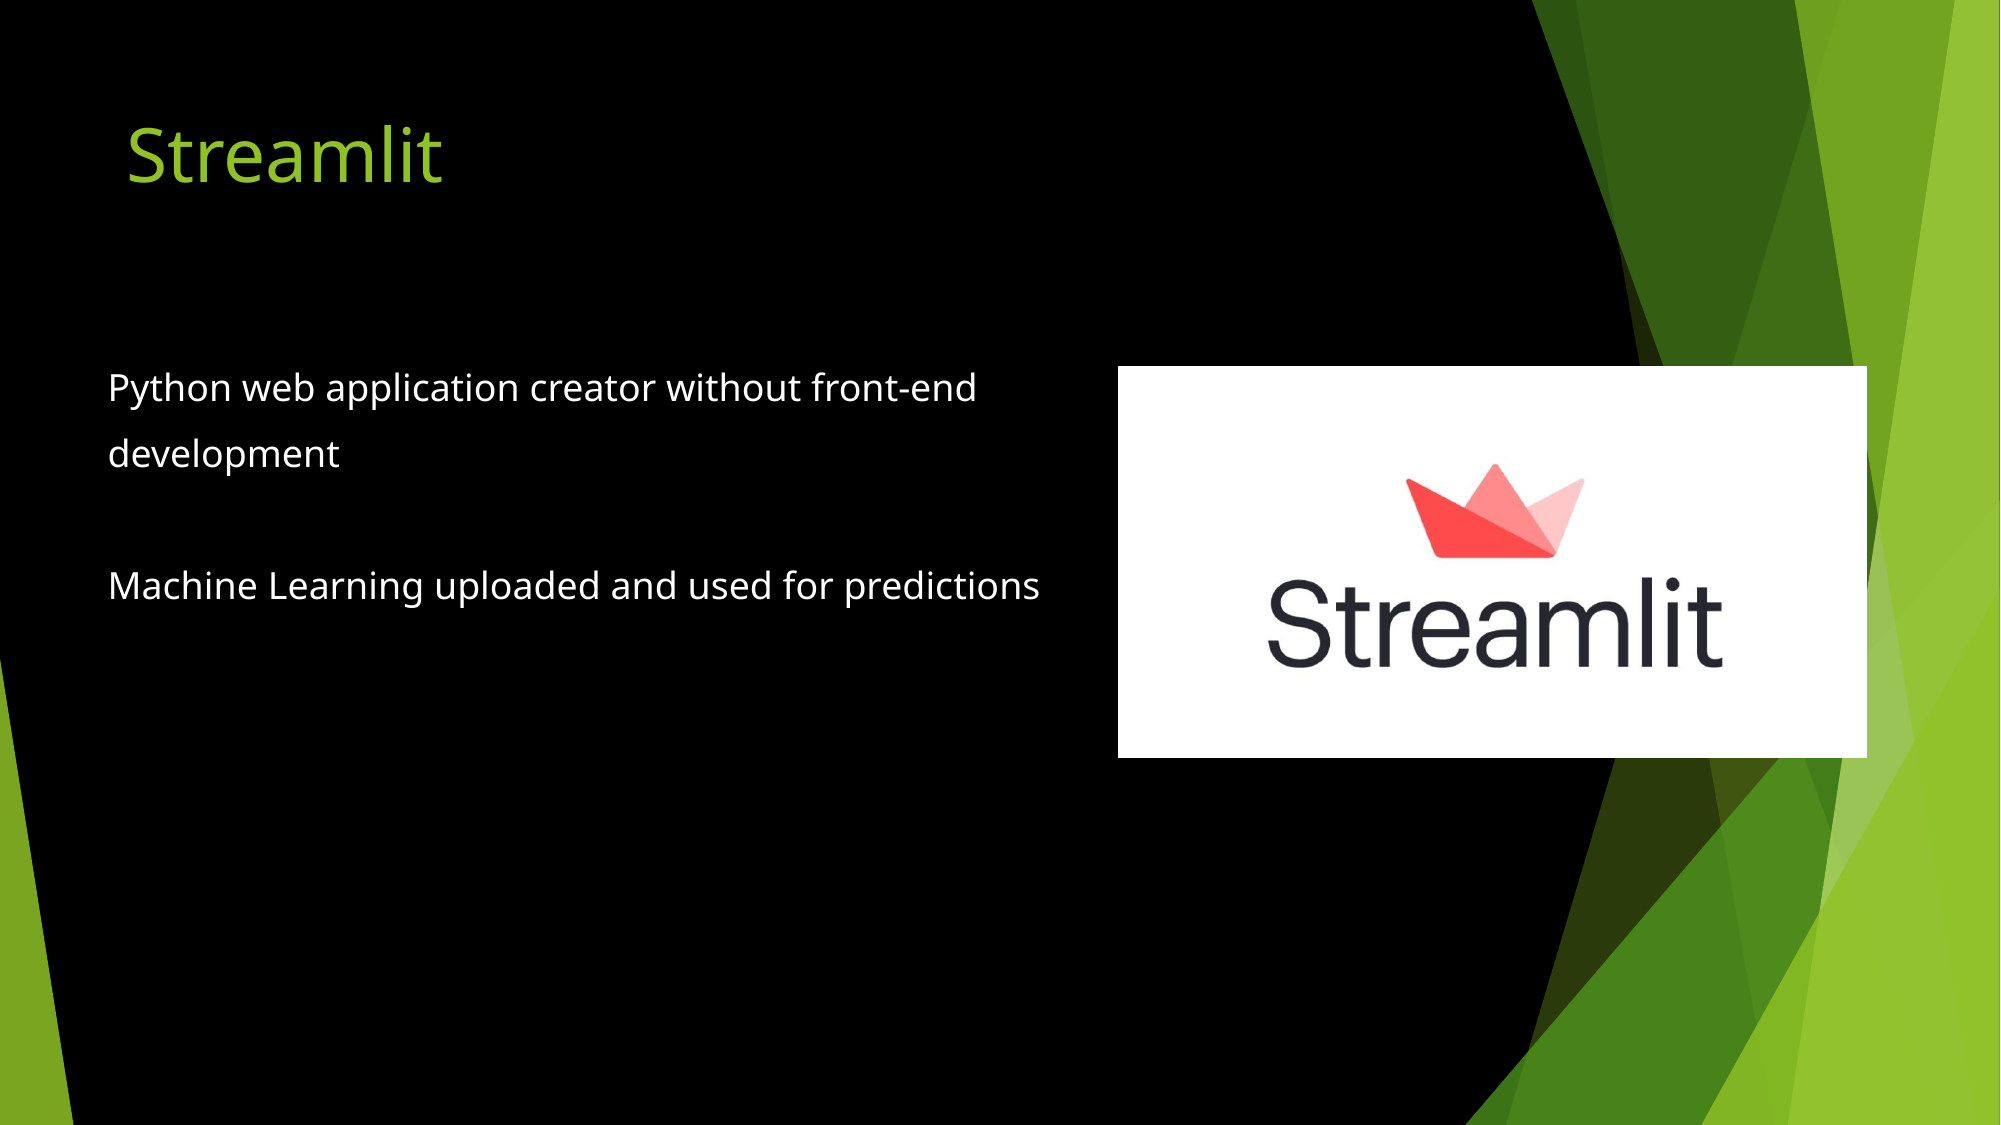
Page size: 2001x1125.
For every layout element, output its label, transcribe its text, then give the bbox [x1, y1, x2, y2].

list Python web application creator without front-end development Machine Learning uploaded and used for predictions [92, 356, 1503, 994]
picture [1117, 366, 1867, 759]
title Streamlit [111, 99, 1522, 317]
